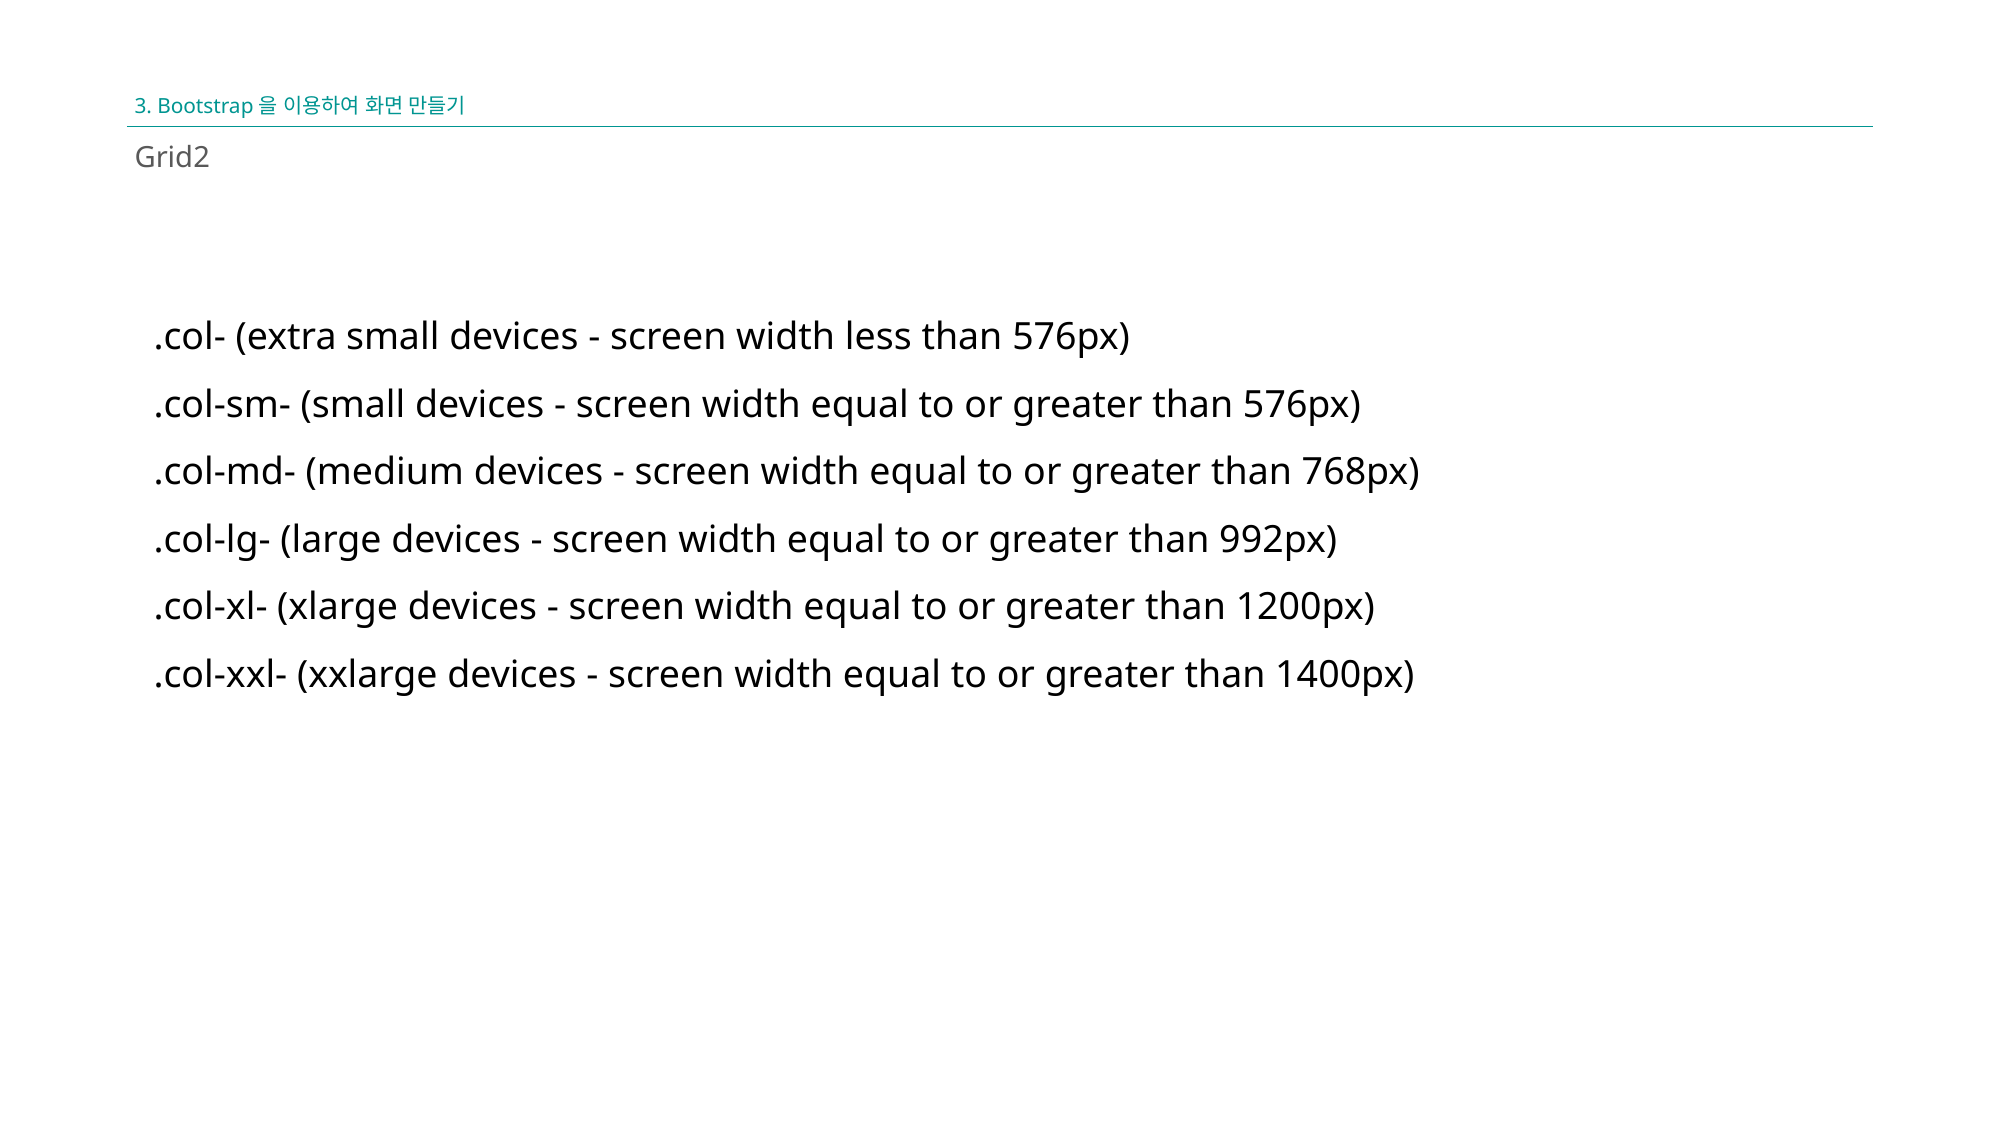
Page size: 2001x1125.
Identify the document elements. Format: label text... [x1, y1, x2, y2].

text_box .col- (extra small devices - screen width less than 576px) .col-sm- (small devices - screen width equal to or greater than 576px) .col-md- (medium devices - screen width equal to or greater than 768px) .col-lg- (large devices - screen width equal to or greater than 992px) .col-xl- (xlarge devices - screen width equal to or greater than 1200px) .col-xxl- (xxlarge devices - screen width equal to or greater than 1400px) [138, 282, 1848, 703]
list Grid2 [119, 134, 1191, 184]
list 3. Bootstrap을 이용하여 화면 만들기 [119, 88, 1191, 124]
